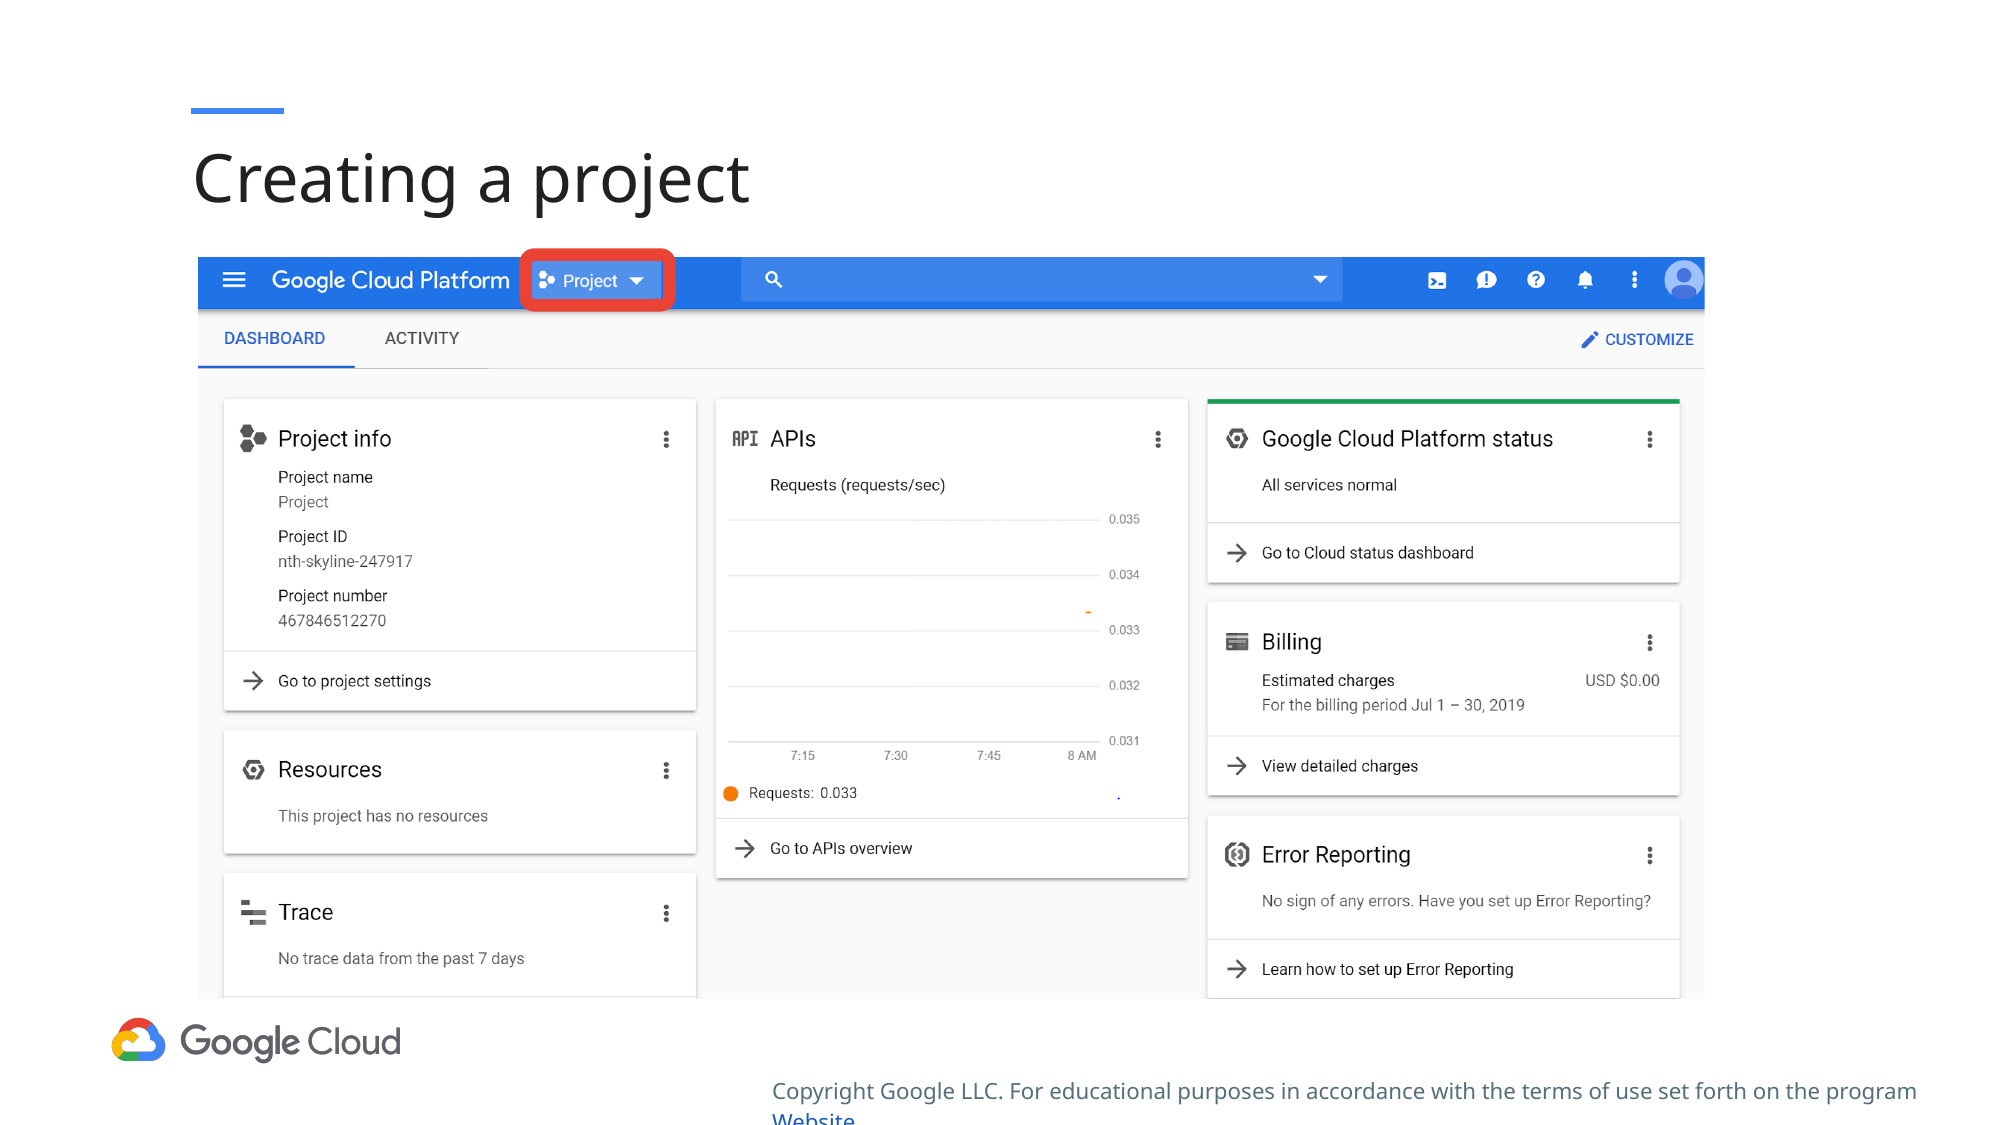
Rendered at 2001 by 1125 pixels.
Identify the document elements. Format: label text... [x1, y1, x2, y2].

text_box Copyright Google LLC. For educational purposes in accordance with the terms of use set forth on the program Website. [752, 1052, 1990, 1111]
picture [110, 1012, 401, 1068]
title Creating a project [182, 126, 1799, 251]
picture [197, 256, 1705, 999]
